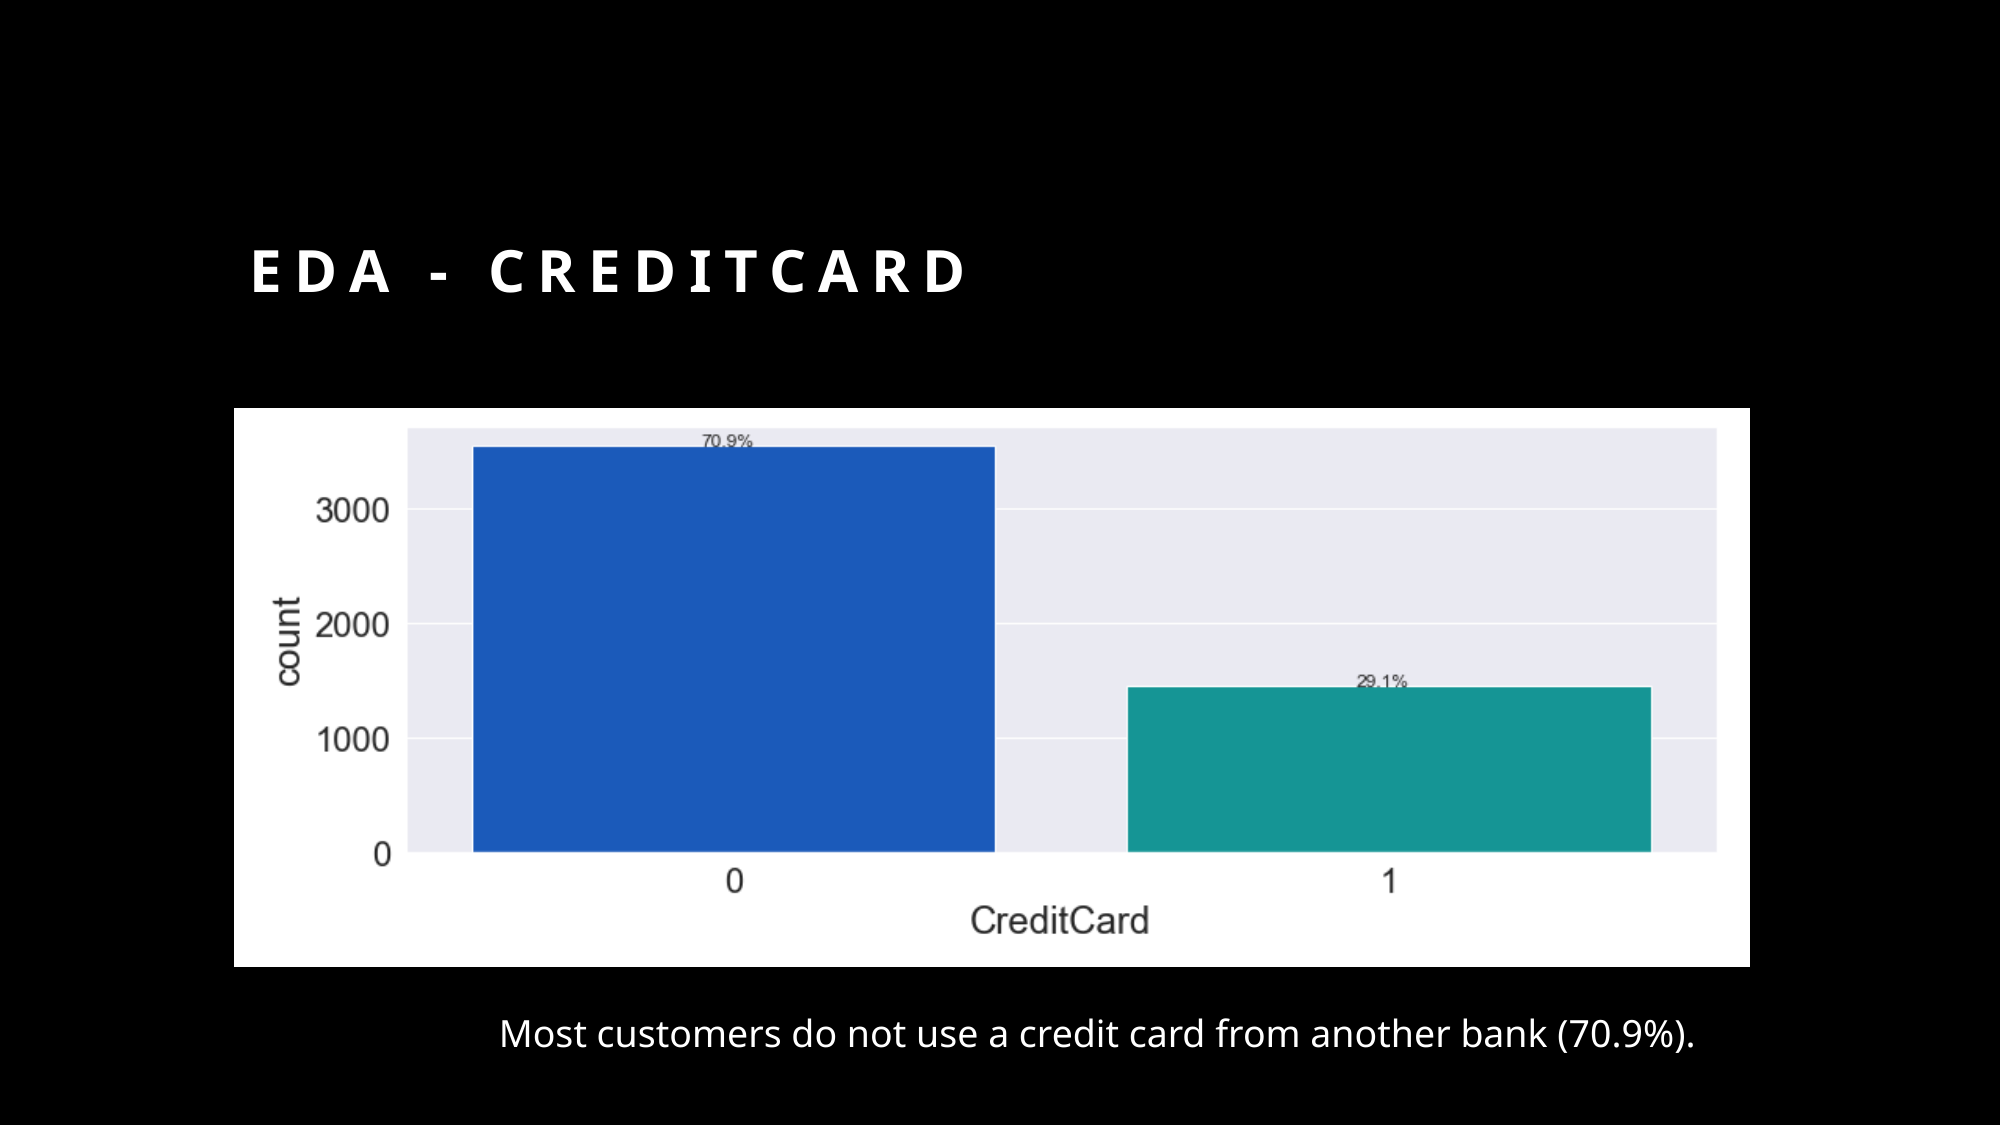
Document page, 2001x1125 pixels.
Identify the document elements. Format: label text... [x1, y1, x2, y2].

text_box Most customers do not use a credit card from another bank (70.9%). [483, 1002, 1712, 1062]
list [234, 408, 1750, 967]
title Eda - creditcard [234, 171, 1750, 313]
